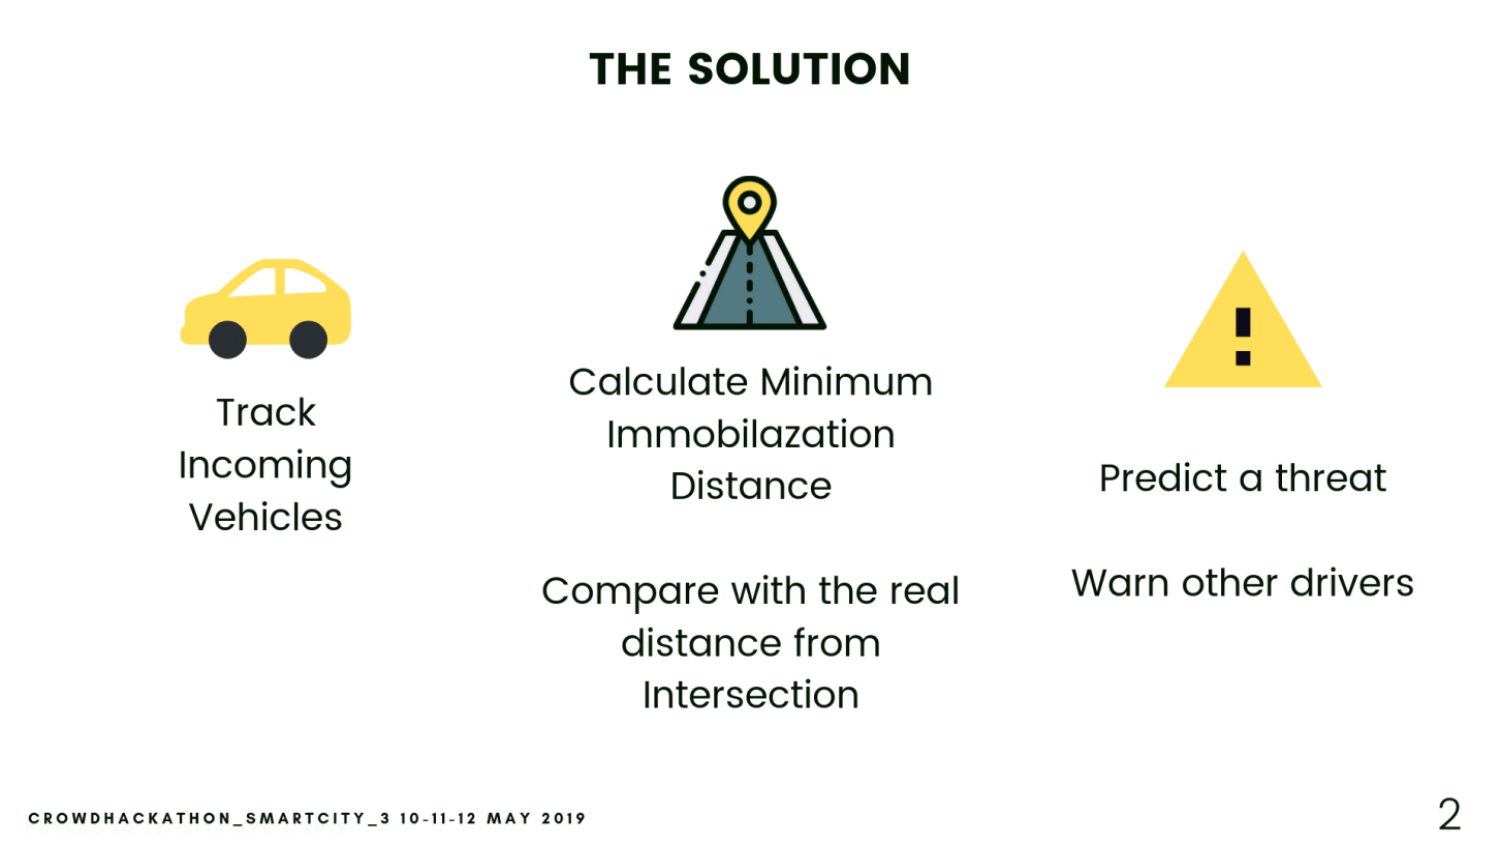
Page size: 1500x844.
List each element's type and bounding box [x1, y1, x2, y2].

list [0, 0, 1500, 844]
